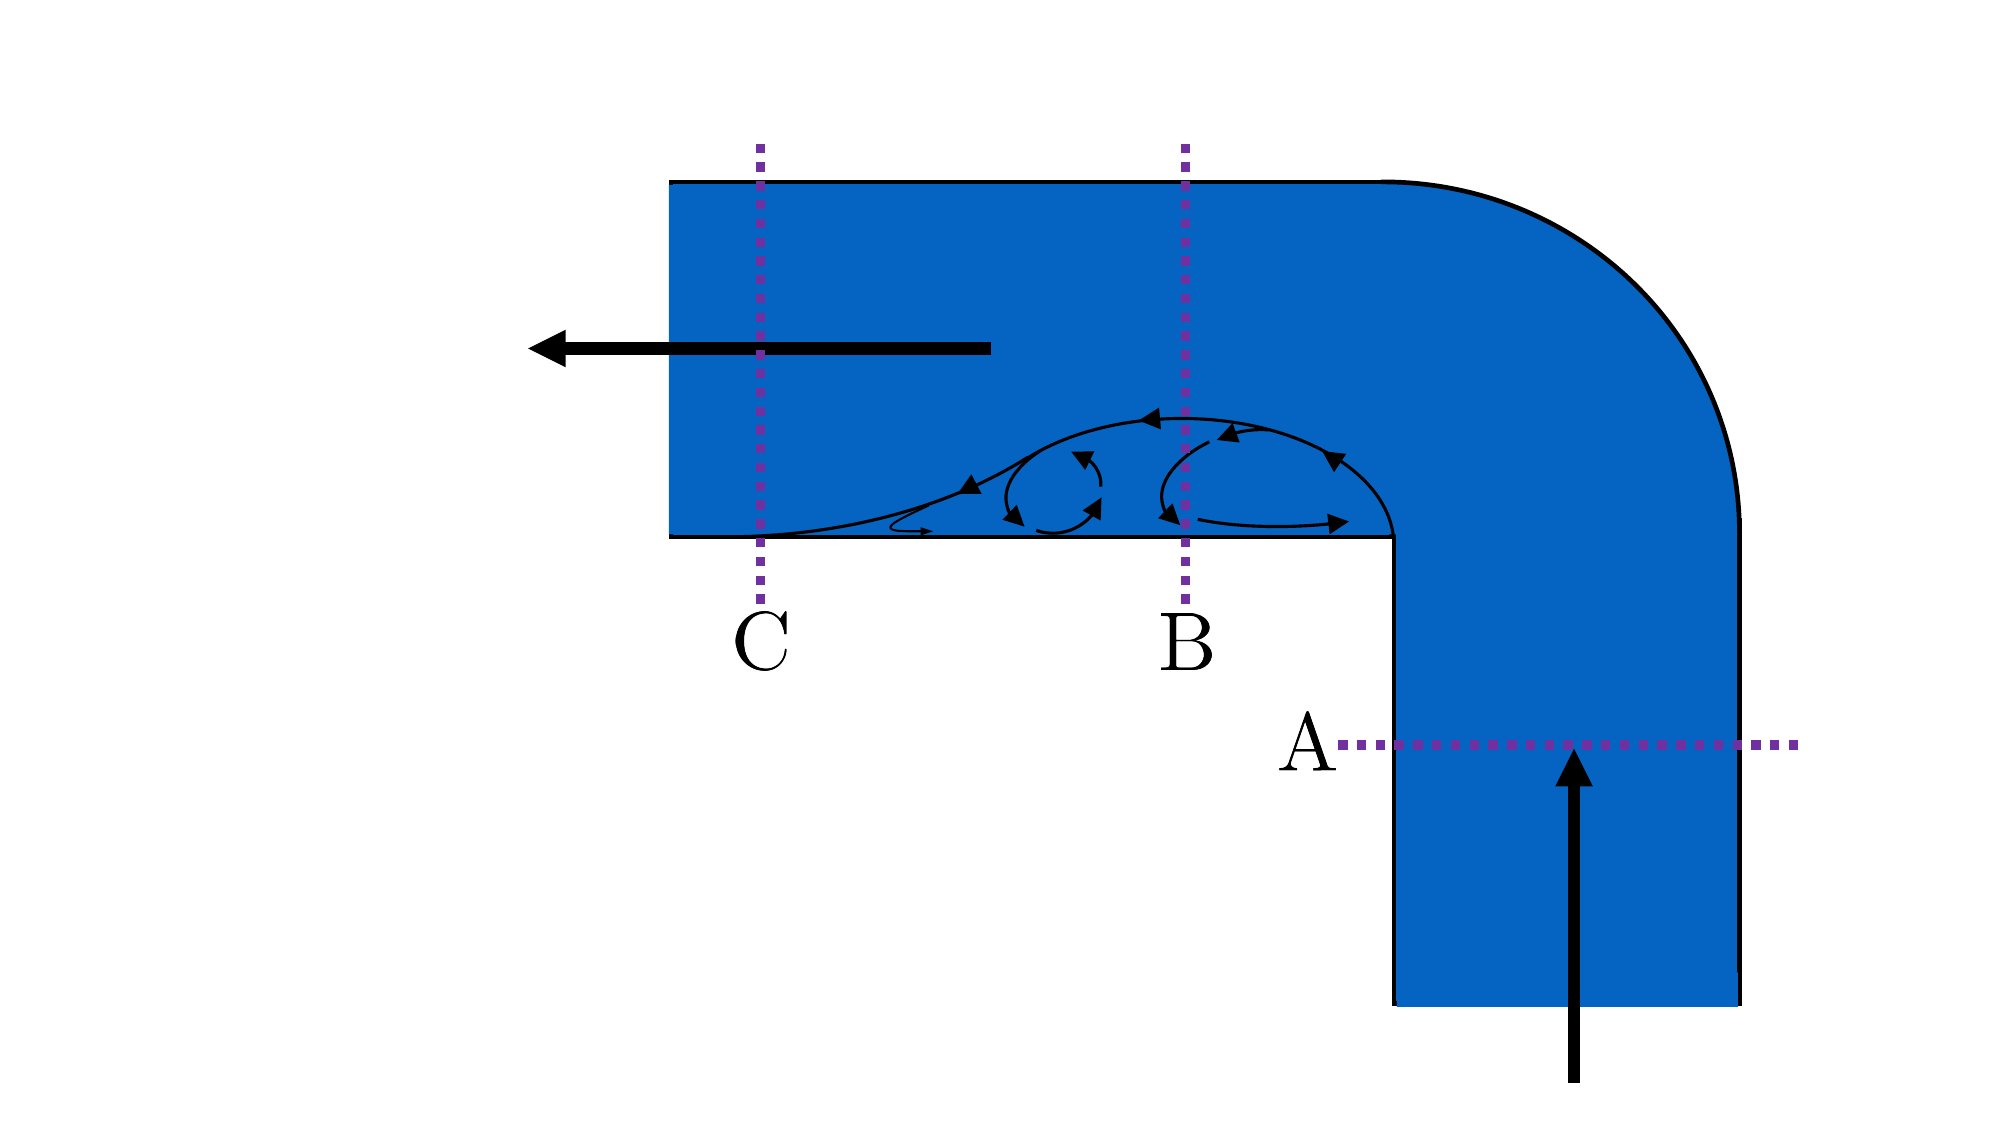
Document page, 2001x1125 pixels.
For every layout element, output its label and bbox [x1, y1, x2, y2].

text_box [299, 4, 1799, 1083]
